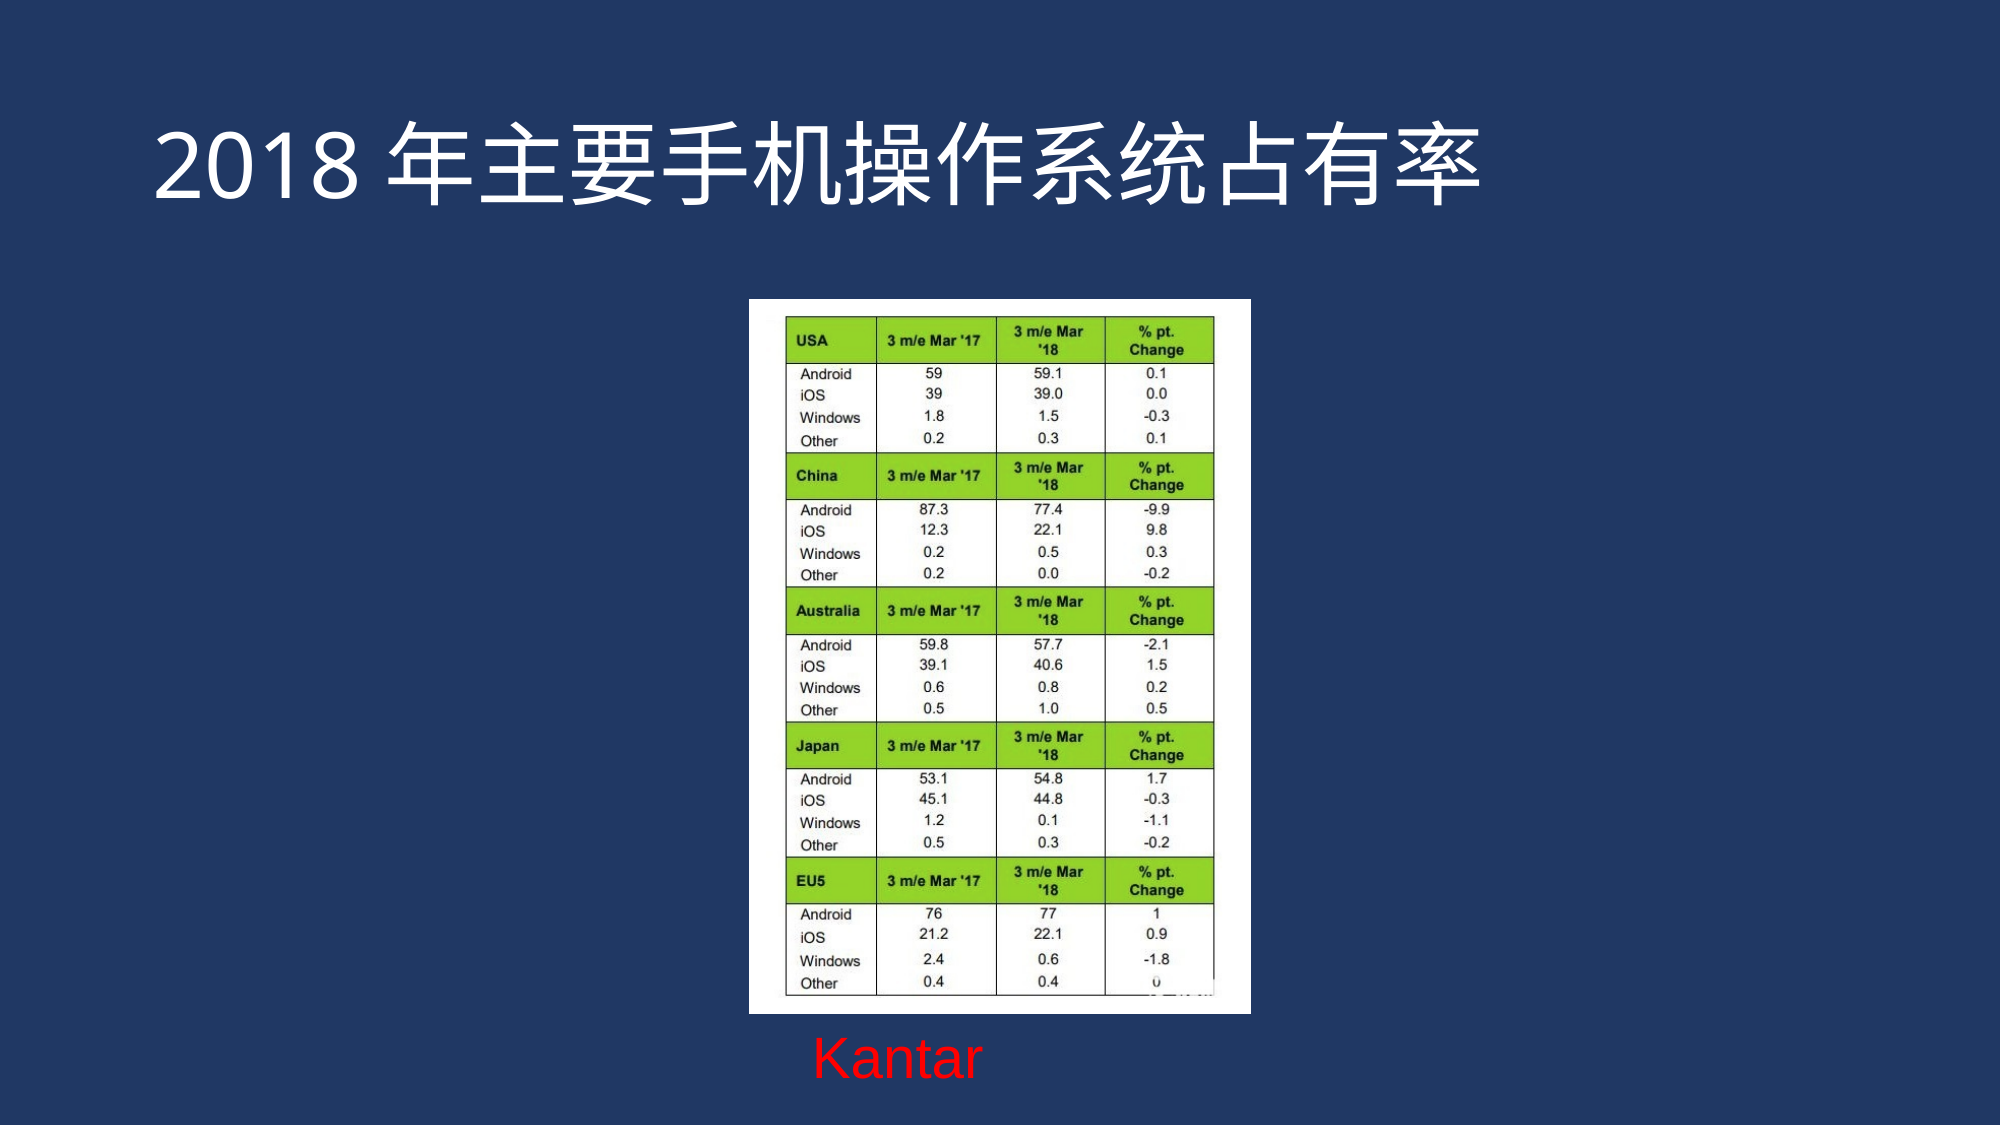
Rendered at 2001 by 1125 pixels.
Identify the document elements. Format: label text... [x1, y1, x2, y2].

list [749, 299, 1251, 1014]
text_box Kantar [797, 1014, 999, 1098]
title 2018年主要手机操作系统占有率 [137, 59, 1863, 278]
